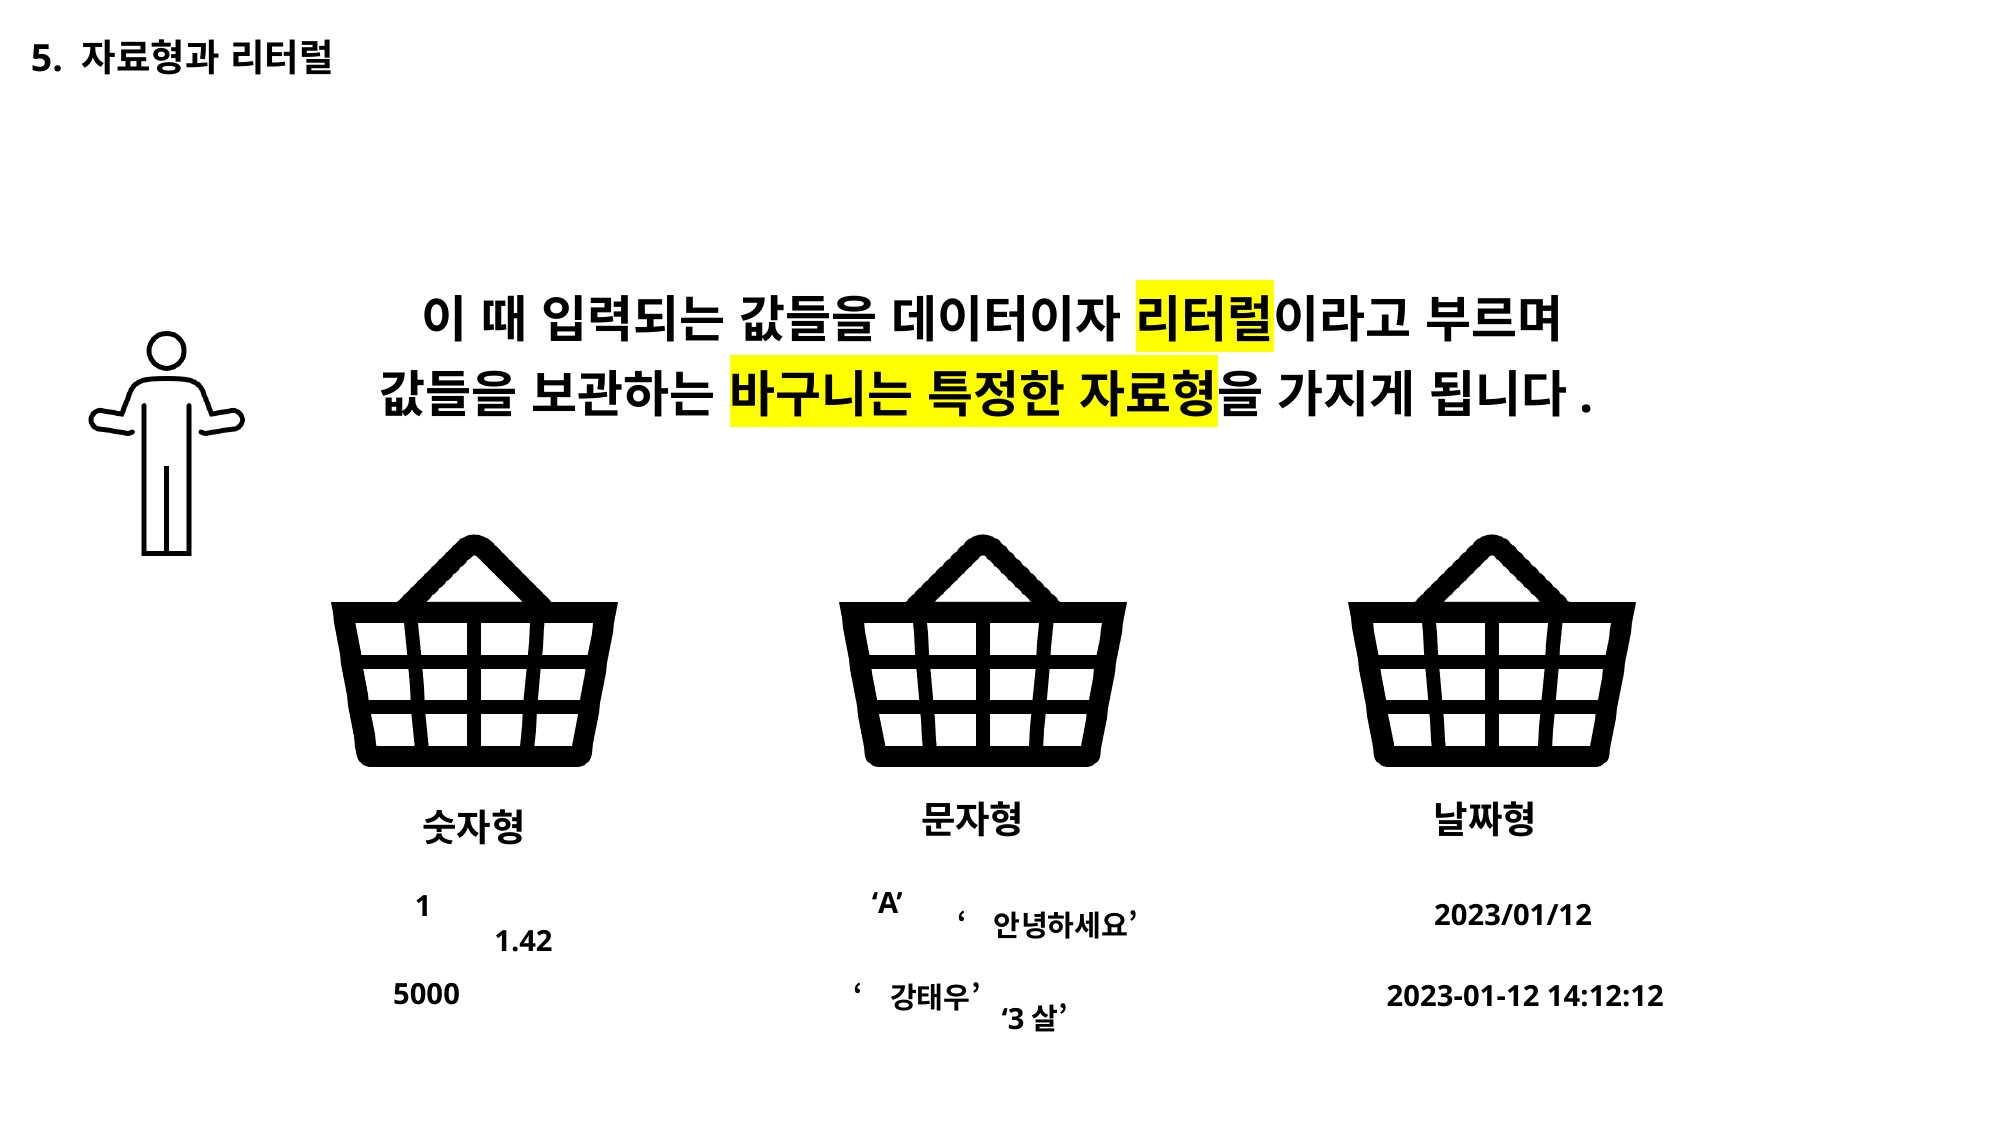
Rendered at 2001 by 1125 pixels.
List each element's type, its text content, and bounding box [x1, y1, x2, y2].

text_box 2023/01/12 [1419, 889, 1660, 939]
text_box 문자형 [906, 819, 1059, 848]
text_box ‘안녕하세요’ [942, 900, 1183, 950]
text_box ‘강태우’ [838, 971, 1000, 1022]
text_box 1.42 [479, 914, 626, 965]
text_box 날짜형 [1419, 819, 1572, 848]
text_box ‘3살’ [986, 992, 1098, 1043]
picture [814, 483, 1151, 819]
picture [1323, 483, 1660, 819]
text_box 1 [399, 880, 466, 930]
text_box 숫자형 [407, 819, 561, 857]
picture [47, 323, 287, 563]
text_box 2023-01-12 14:12:12 [1371, 969, 1708, 1020]
text_box ‘A’ [857, 877, 1003, 927]
picture [306, 483, 642, 819]
text_box 5. 자료형과 리터럴 [16, 26, 886, 86]
text_box 이 때 입력되는 값들을 데이터이자 리터럴이라고 부르며 값들을 보관하는 바구니는 특정한 자료형을 가지게 됩니다. [167, 287, 1833, 444]
text_box 5000 [378, 967, 525, 1018]
